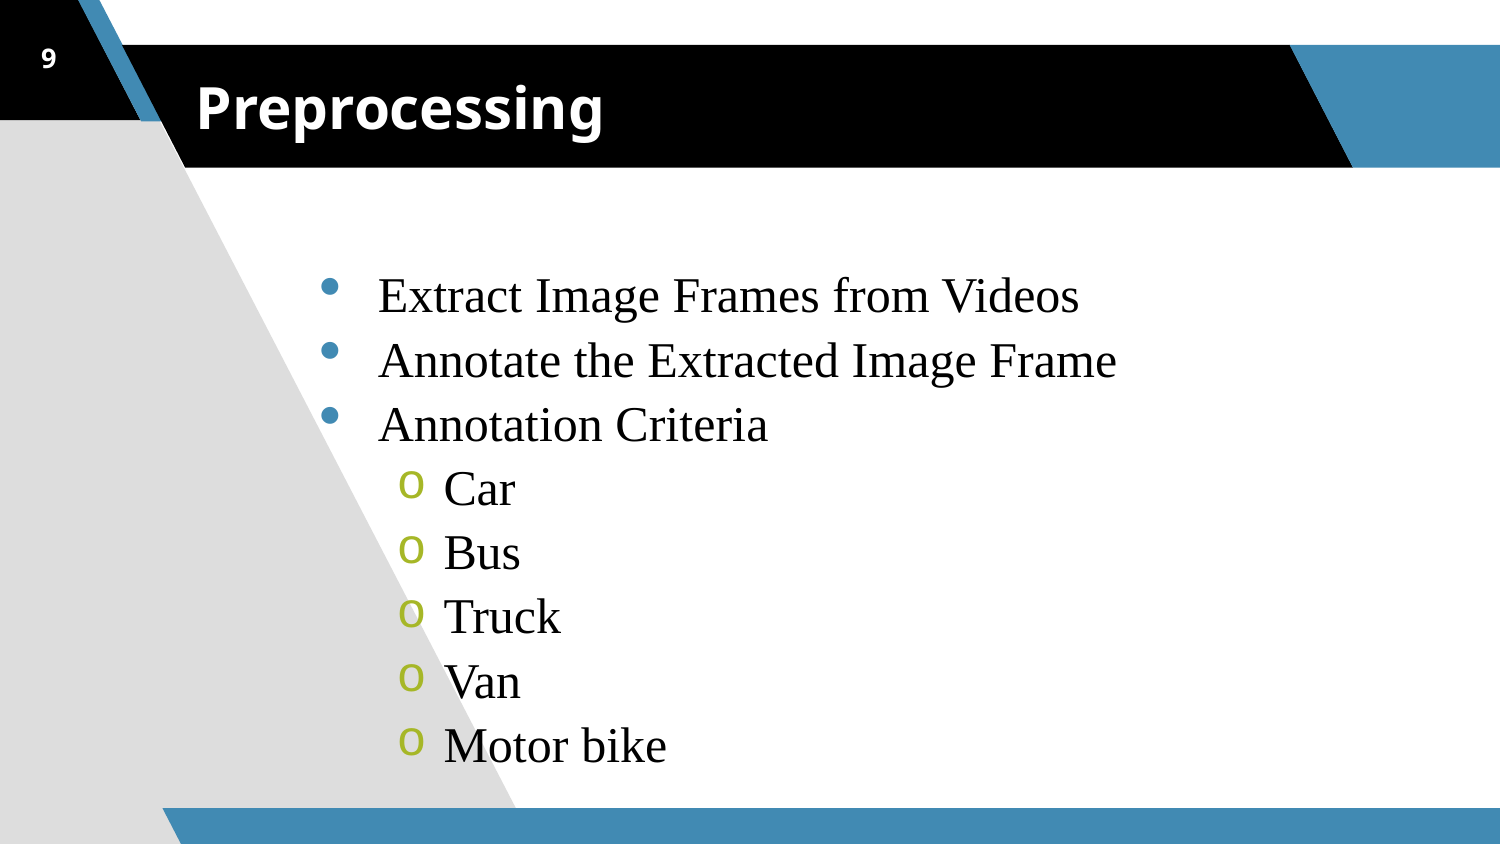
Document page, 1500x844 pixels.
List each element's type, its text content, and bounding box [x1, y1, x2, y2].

slide_number 9 [0, 0, 98, 121]
title Preprocessing [180, 44, 1424, 168]
list Extract Image Frames from Videos Annotate the Extracted Image Frame Annotation Criteria Car Bus Truck Van Motor bike [306, 243, 1367, 767]
